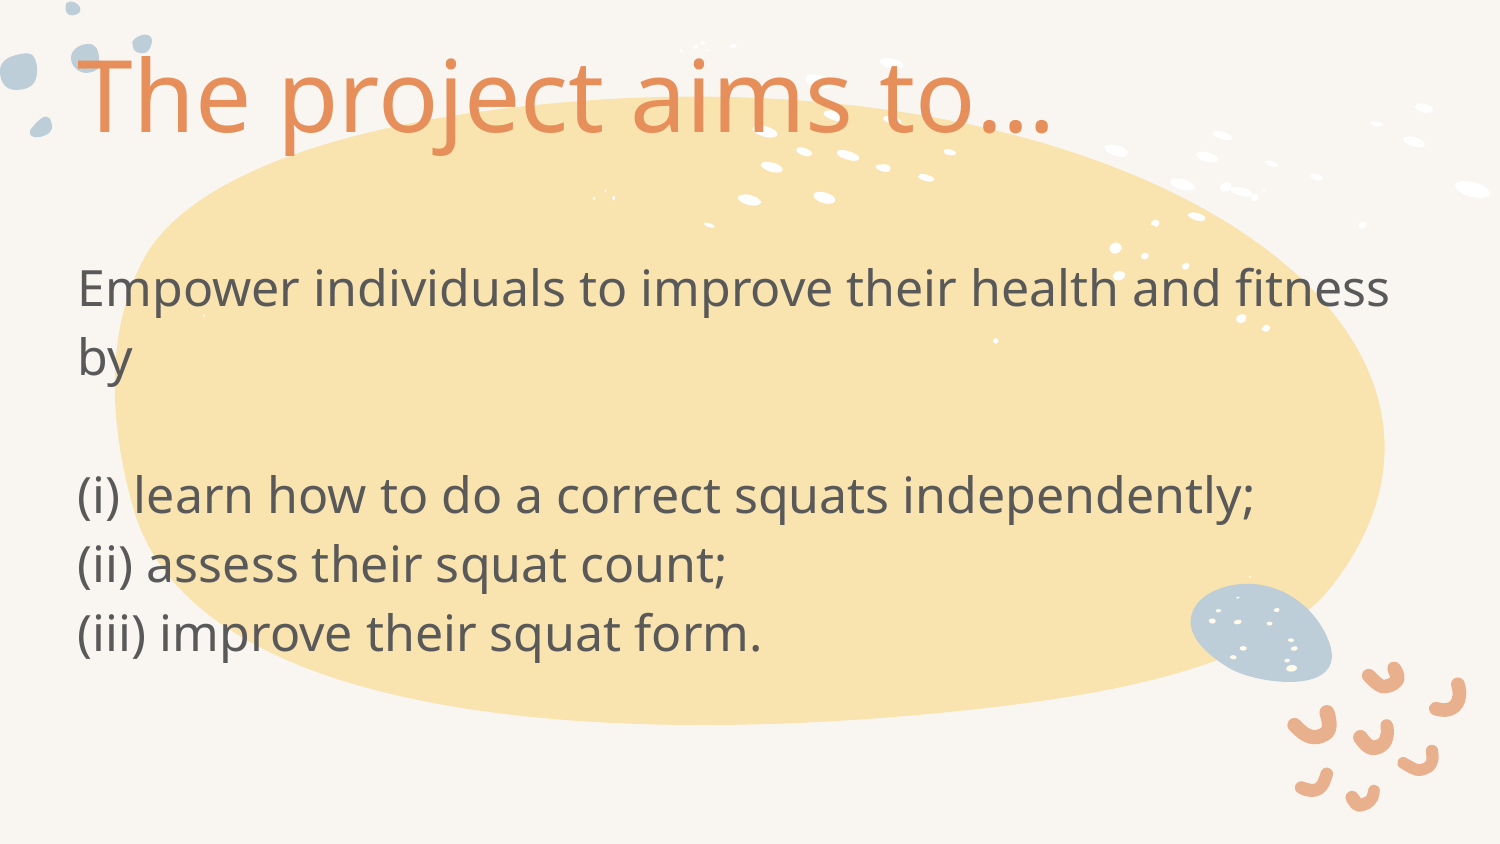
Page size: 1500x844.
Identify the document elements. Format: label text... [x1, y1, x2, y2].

title The project aims to… [62, 15, 1426, 170]
subtitle Empower individuals to improve their health and fitness by (i) learn how to do a correct squats independently; (ii) assess their squat count; (iii) improve their squat form. [62, 170, 1443, 739]
